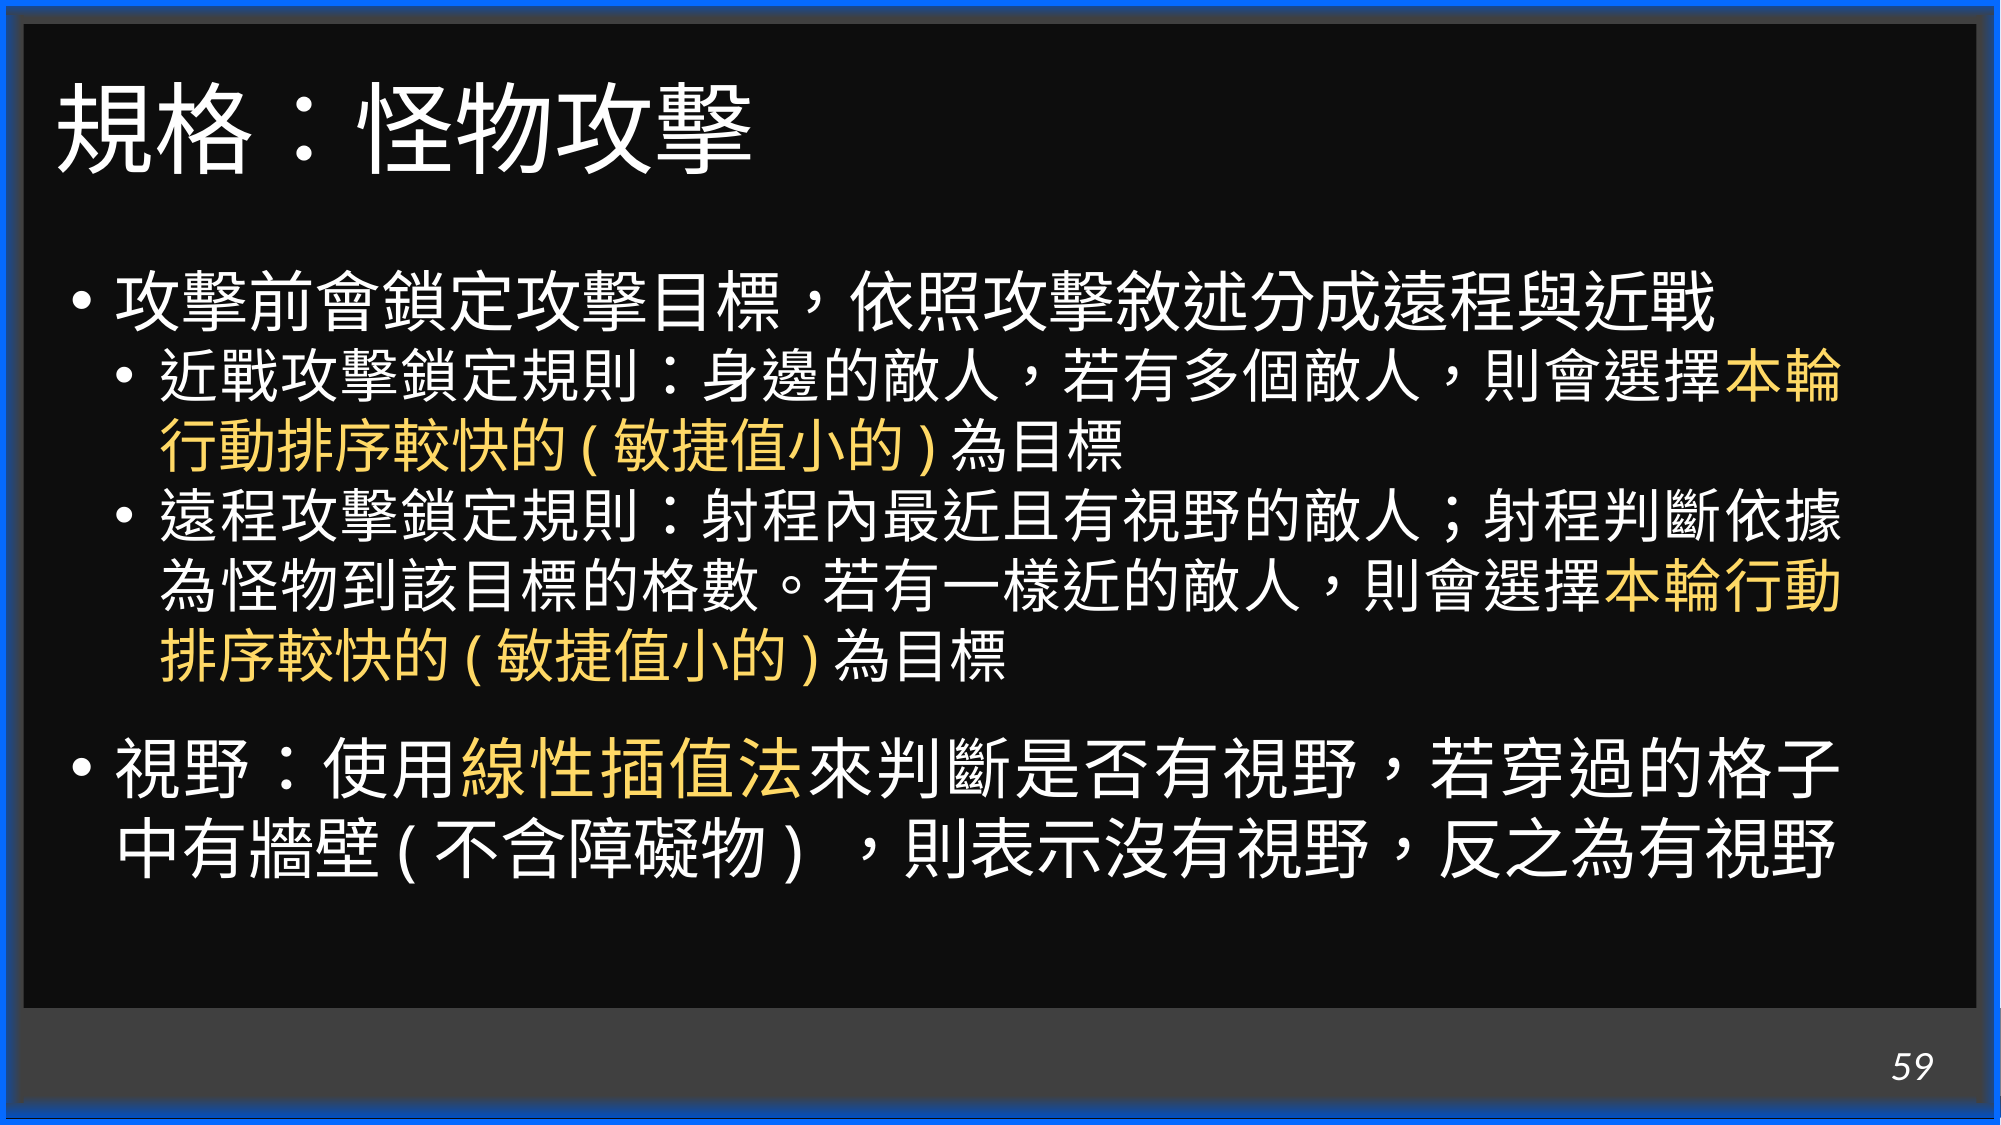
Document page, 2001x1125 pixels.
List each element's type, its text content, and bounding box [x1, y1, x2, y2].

title 規格：怪物攻擊 [54, 52, 1915, 215]
list 攻擊前會鎖定攻擊目標，依照攻擊敘述分成遠程與近戰 近戰攻擊鎖定規則：身邊的敵人，若有多個敵人，則會選擇本輪行動排序較快的(敏捷值小的)為目標 遠程攻擊鎖定規則：射程內最近且有視野的敵人；射程判斷依據為怪物到該目標的格數。若有一樣近的敵人，則會選擇本輪行動排序較快的(敏捷值小的)為目標 視野：使用線性插值法來判斷是否有視野，若穿過的格子中有牆壁(不含障礙物) ，則表示沒有視野，反之為有視野 [70, 259, 1843, 1034]
